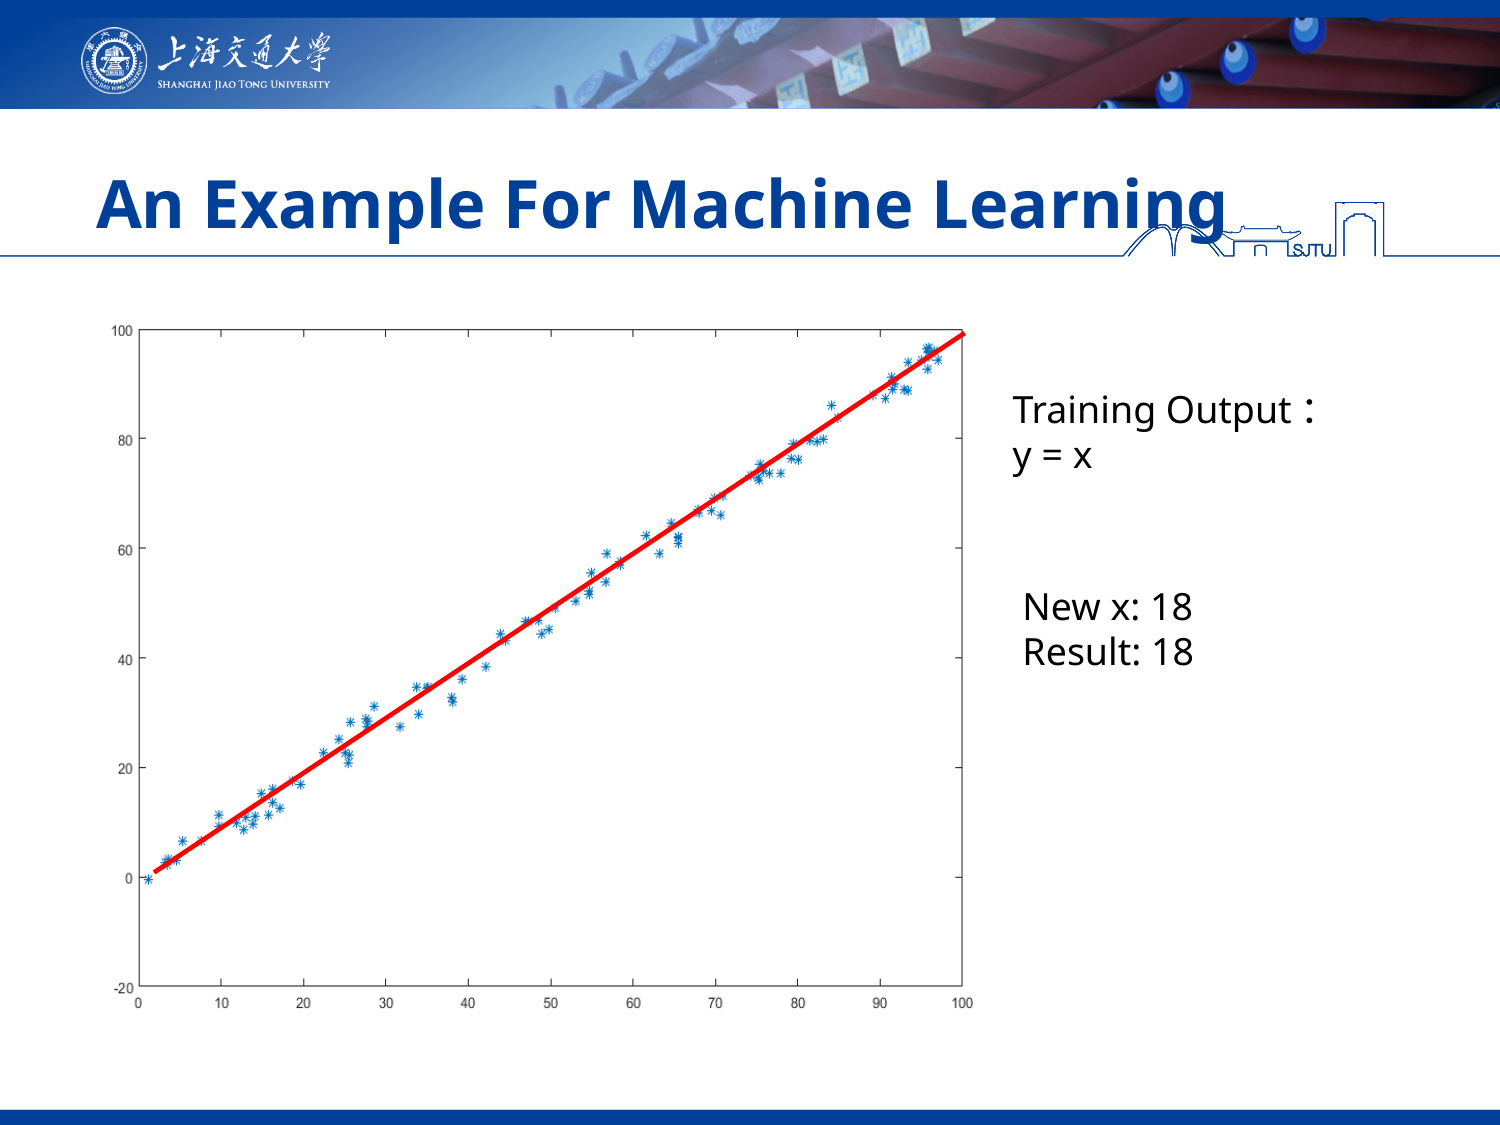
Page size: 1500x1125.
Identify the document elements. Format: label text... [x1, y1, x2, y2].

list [0, 268, 1064, 1076]
text_box Training Output： y = x [1064, 378, 1354, 529]
picture [0, 18, 1500, 109]
title An Example For Machine Learning [81, 159, 1455, 254]
text_box New x: 18 Result: 18 [1064, 575, 1209, 726]
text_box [154, 332, 965, 873]
